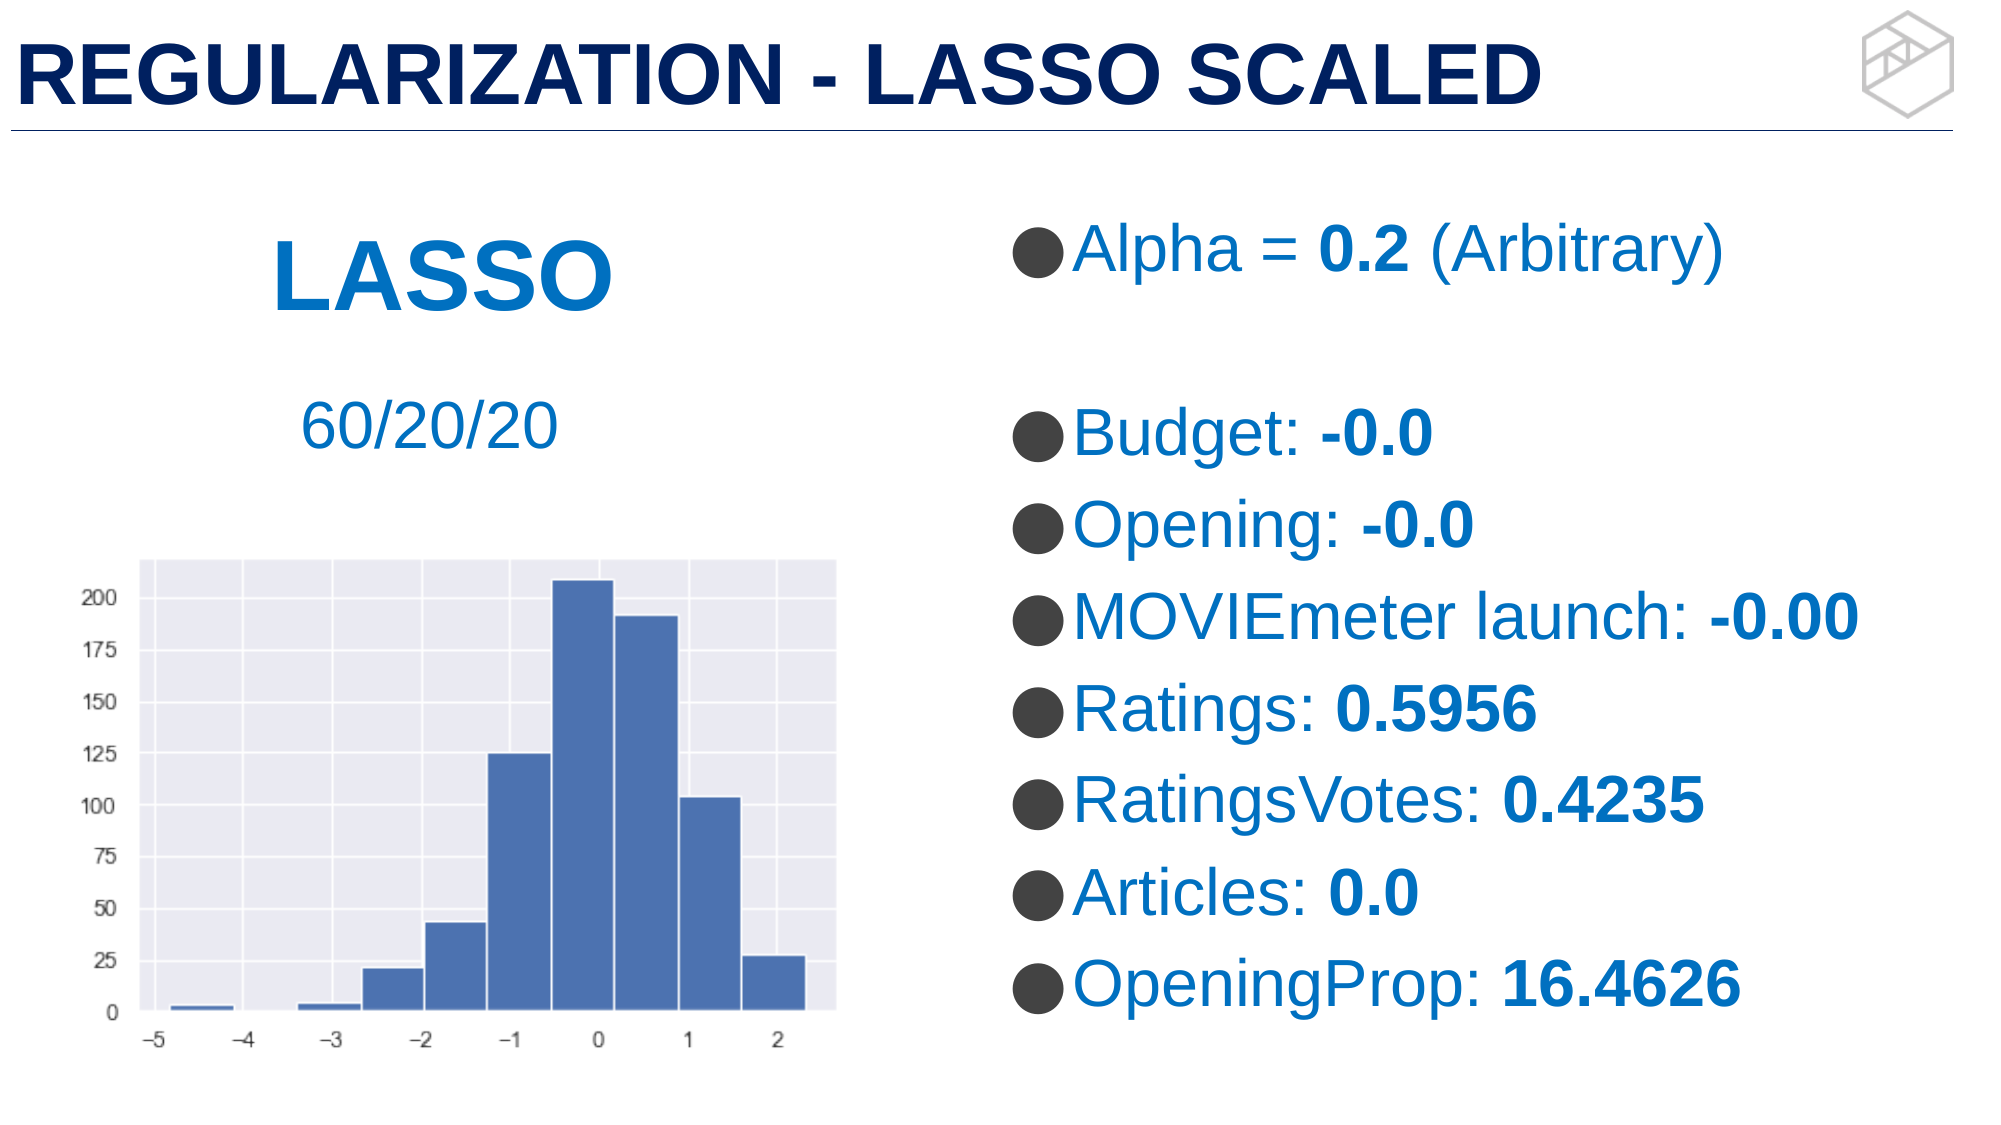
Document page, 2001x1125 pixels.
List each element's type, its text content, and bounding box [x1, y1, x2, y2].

title REGULARIZATION - LASSO SCALED [0, 21, 1854, 131]
text_box LASSO 60/20/20 [11, 177, 864, 485]
text_box Alpha = 0.2 (Arbitrary) Budget: -0.0 Opening: -0.0 MOVIEmeter launch: -0.00 Ratings: 0.5956 RatingsVotes: 0.4235 Articles: 0.0 OpeningProp: 16.4626 [982, 177, 1935, 1104]
picture [65, 531, 864, 1067]
picture [1862, 10, 1954, 119]
